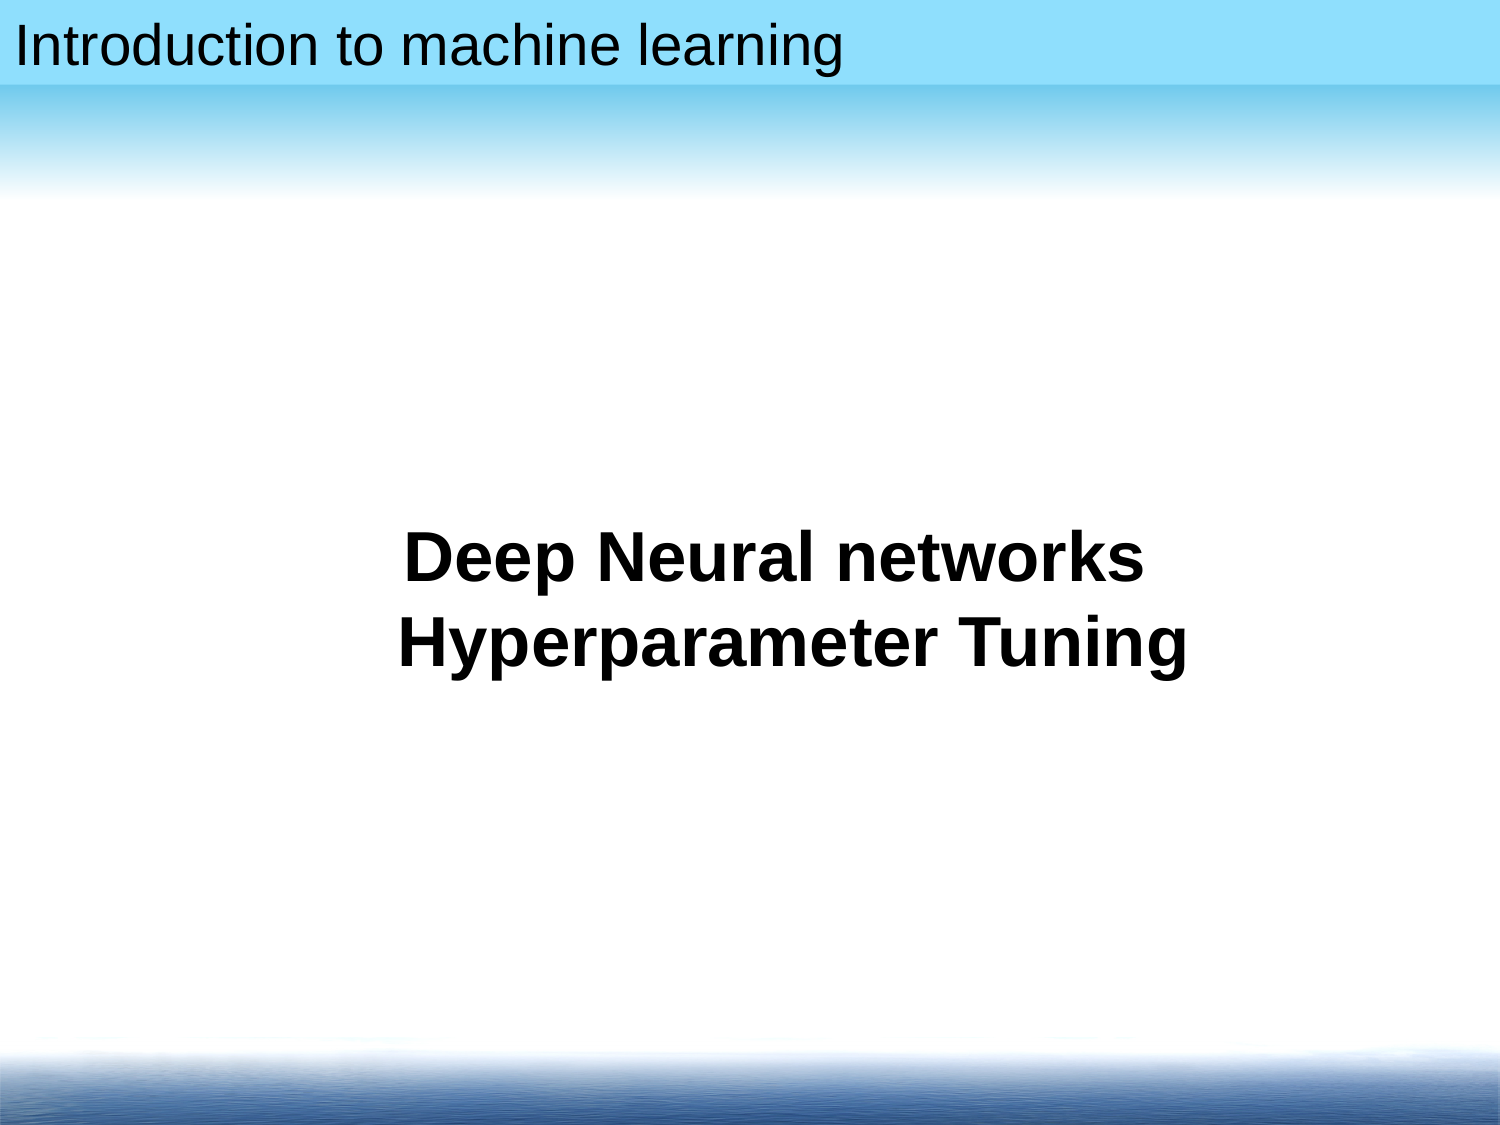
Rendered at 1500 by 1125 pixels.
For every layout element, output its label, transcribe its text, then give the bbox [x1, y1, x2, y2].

text_box Deep Neural networks Hyperparameter Tuning [237, 503, 1313, 688]
picture [0, 1037, 1500, 1125]
